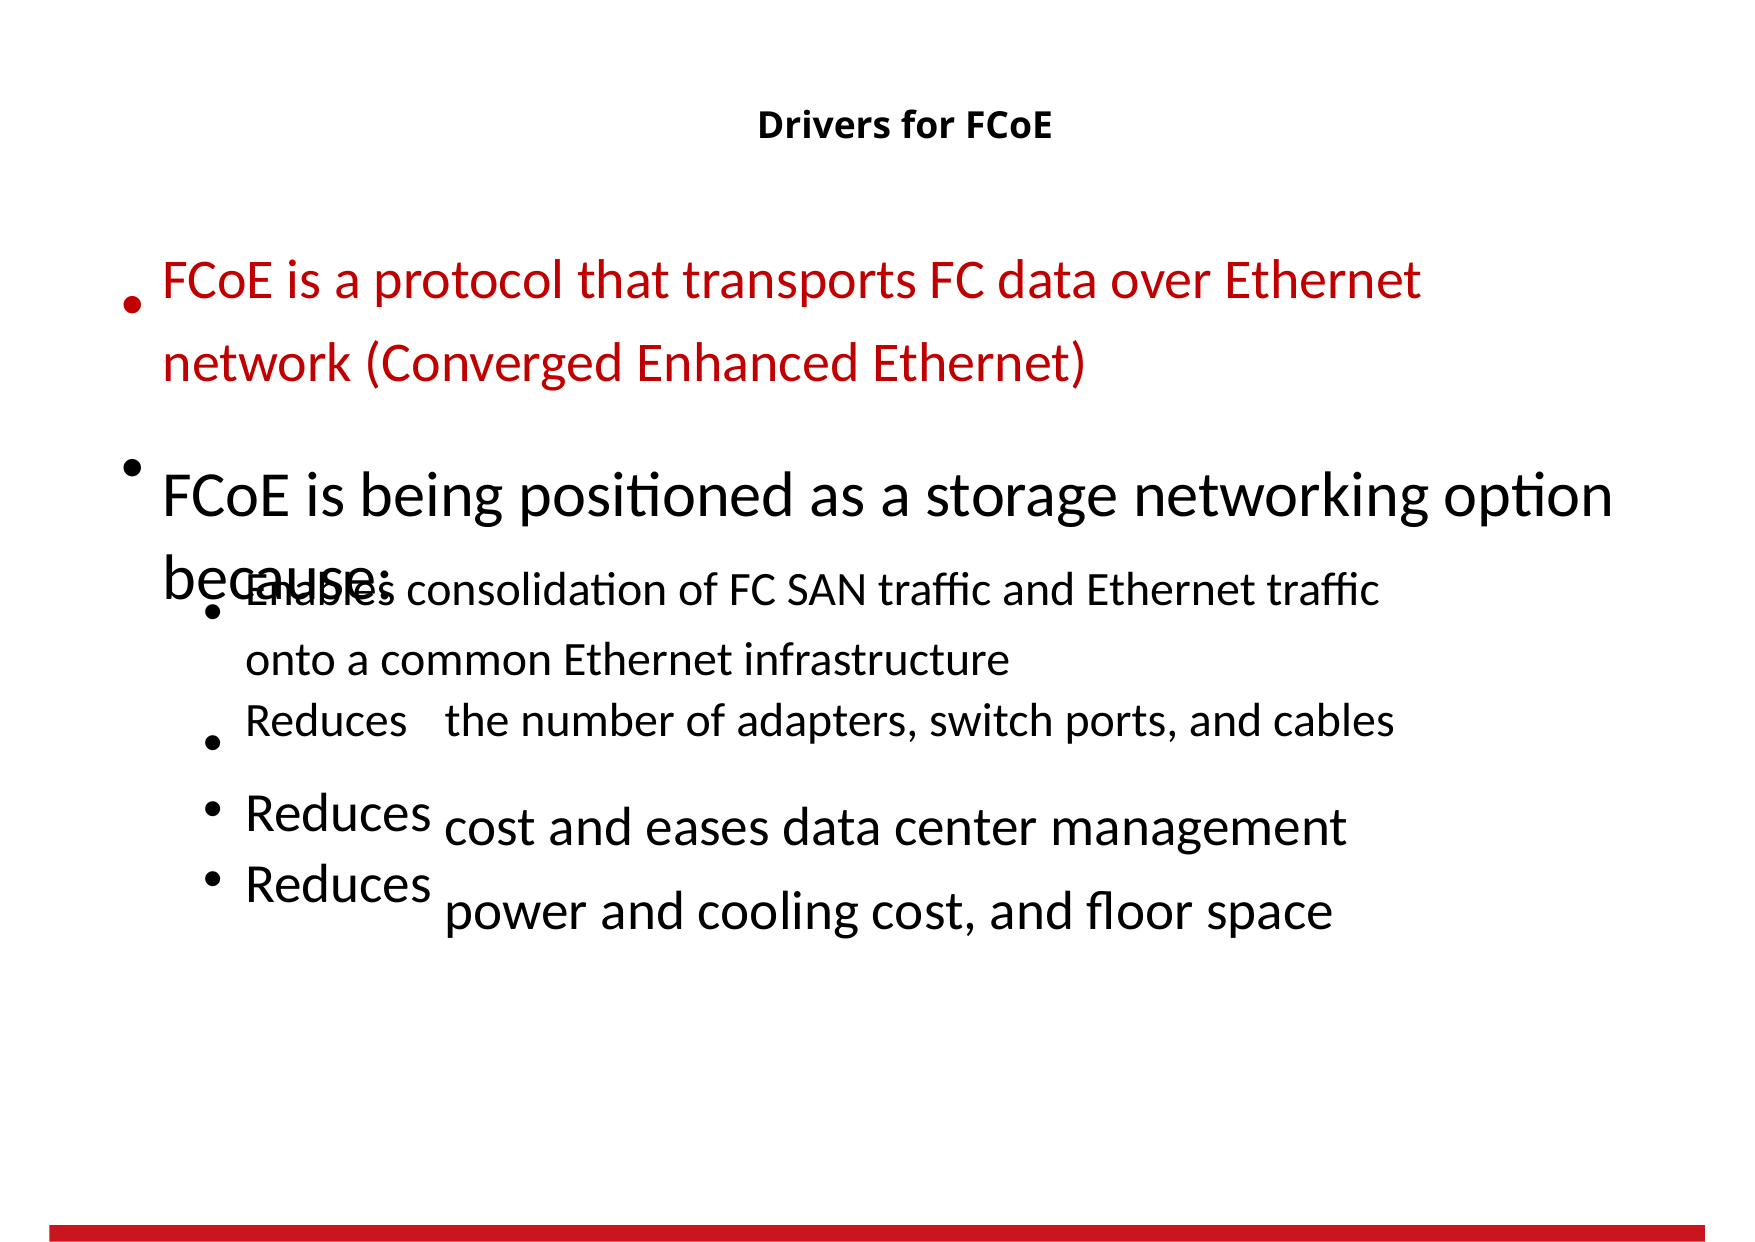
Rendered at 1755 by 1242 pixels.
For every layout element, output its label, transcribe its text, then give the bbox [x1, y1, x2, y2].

text_box the number of adapters, switch ports, and cables cost and eases data center management power and cooling cost, and floor space [442, 705, 1550, 908]
text_box [49, 1225, 1705, 1242]
text_box Reduces Reduces Reduces [242, 705, 442, 908]
text_box • [118, 258, 156, 328]
text_box • [201, 571, 234, 631]
text_box Drivers for FCoE [570, 44, 1238, 151]
text_box Enables consolidation of FC SAN traffic and Ethernet traffic onto a common Ethernet infrastructure [242, 574, 1566, 694]
text_box FCoE is a protocol that transports FC data over Ethernet network (Converged Enhanced Ethernet) FCoE is being positioned as a storage networking option because: [160, 262, 1630, 564]
text_box • • • [201, 701, 234, 904]
text_box • [118, 420, 156, 490]
